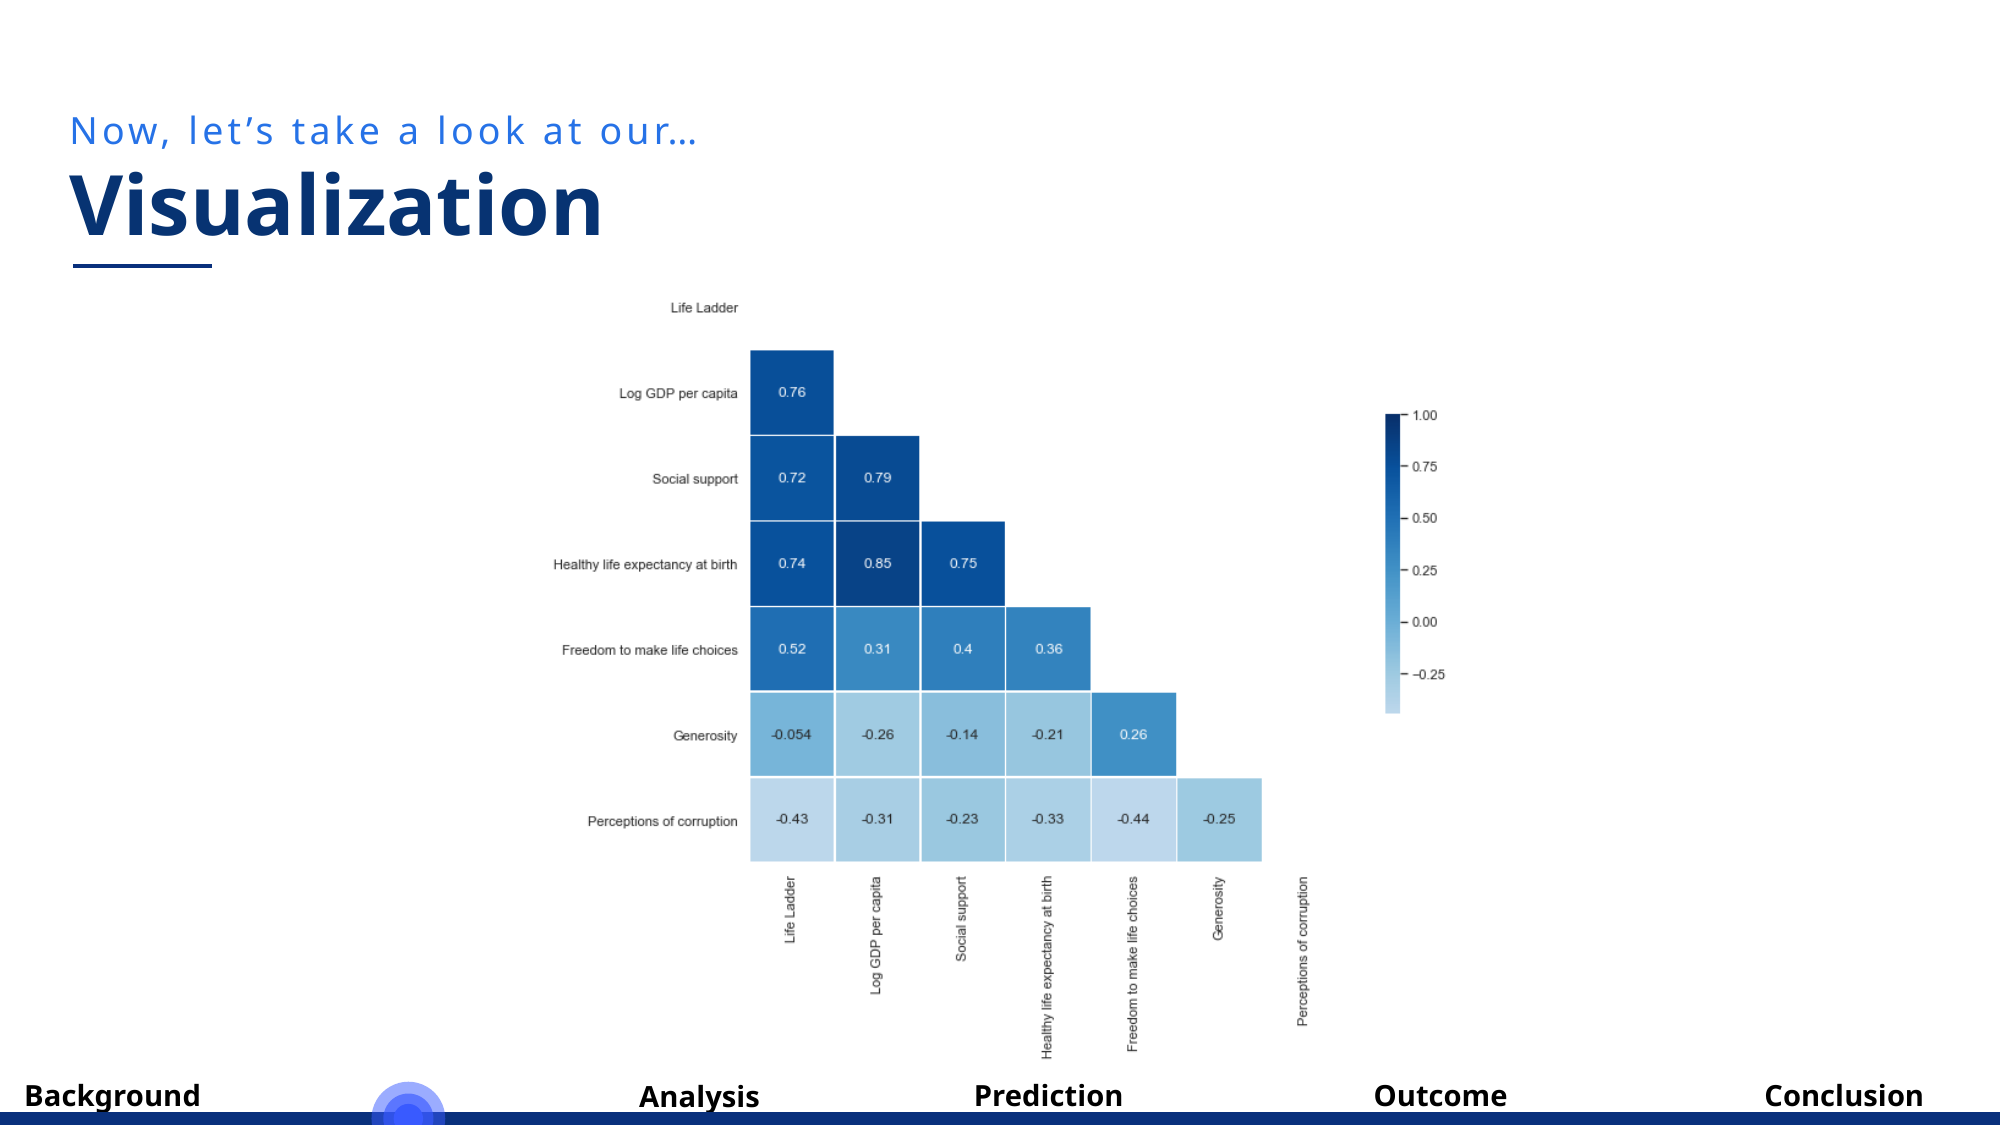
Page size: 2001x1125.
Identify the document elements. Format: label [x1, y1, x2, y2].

text_box [371, 1081, 446, 1125]
text_box [0, 1069, 1955, 1118]
picture [545, 249, 1454, 1067]
text_box [69, 107, 810, 267]
